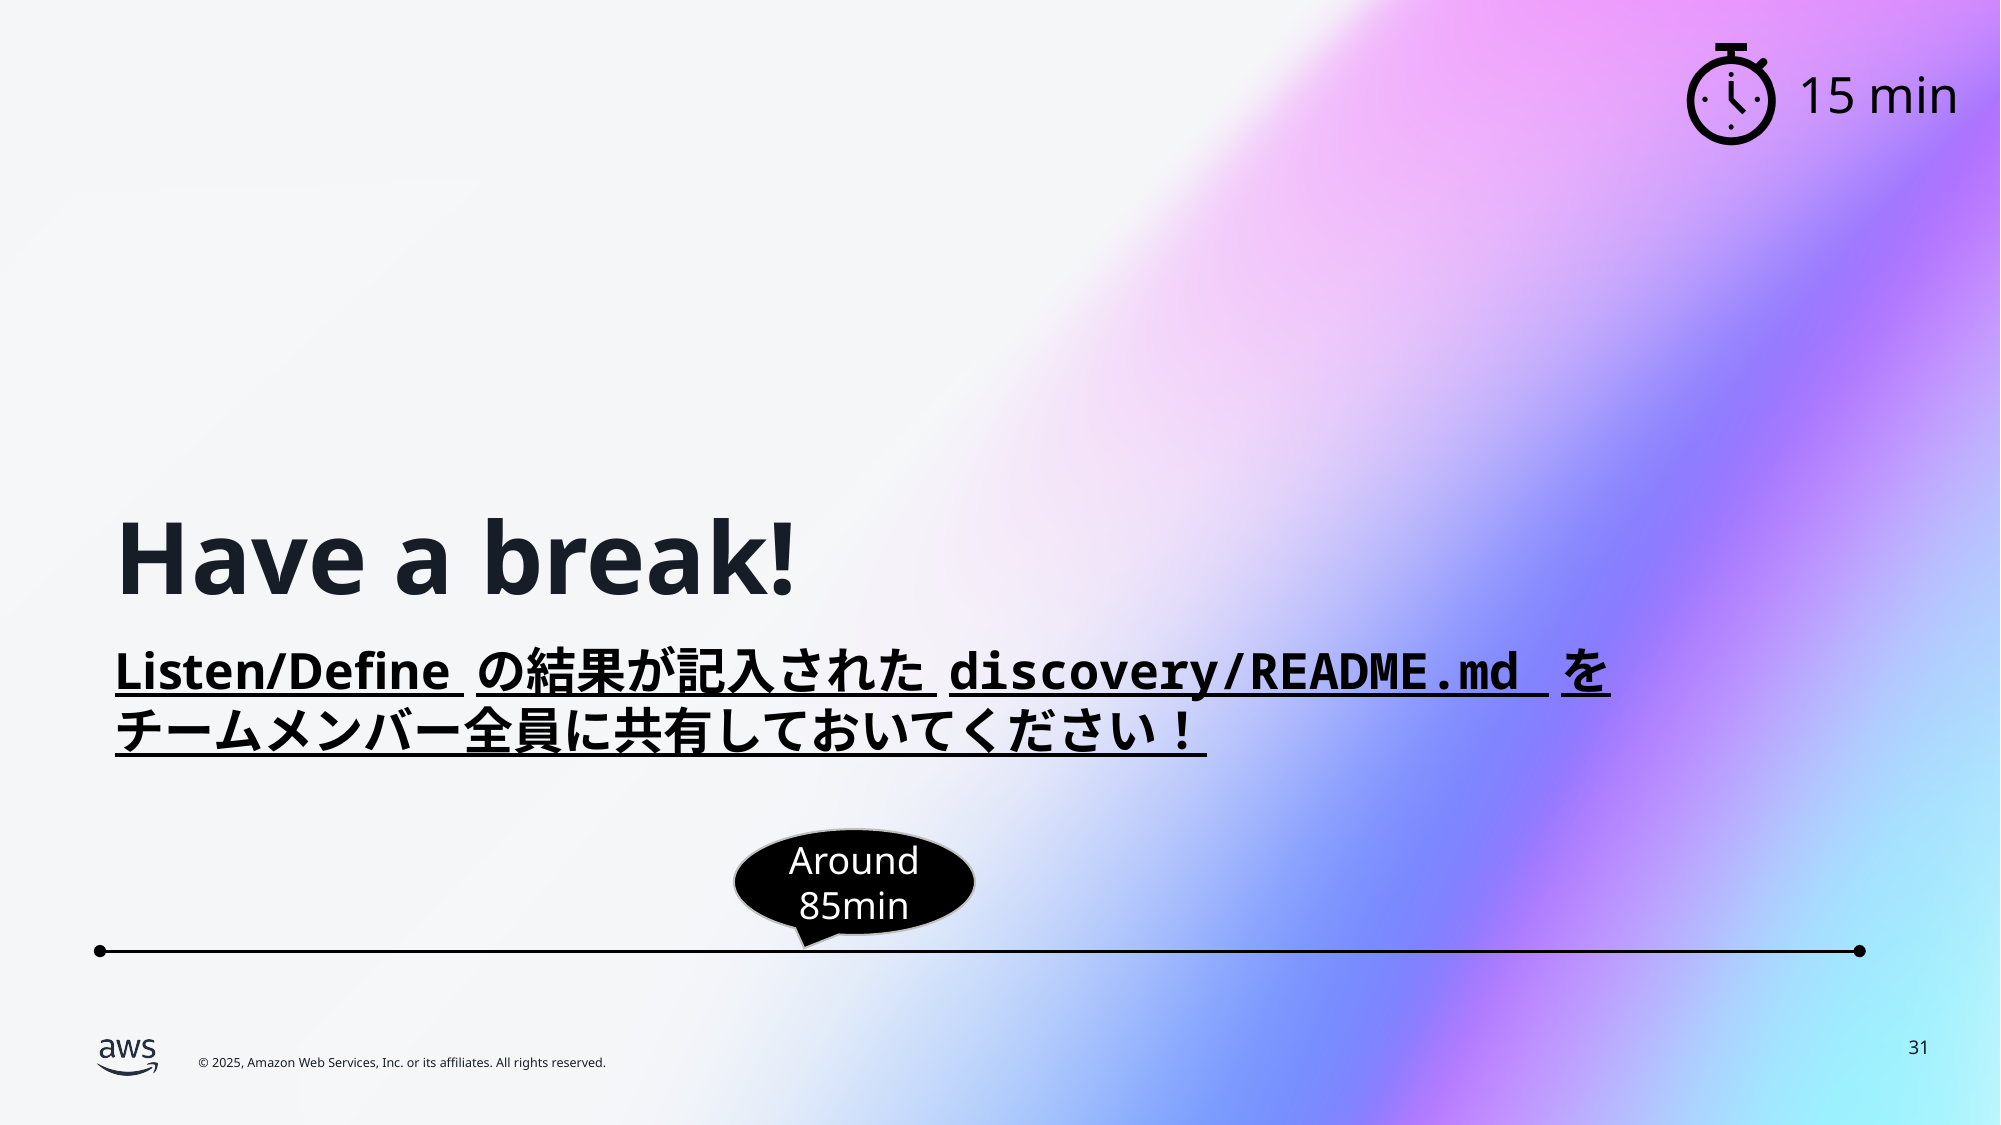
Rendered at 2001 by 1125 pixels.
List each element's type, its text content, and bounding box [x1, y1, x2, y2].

text_box 15 min [1794, 56, 1983, 131]
slide_number 31 [1495, 1018, 1945, 1079]
text_box Around 85min [732, 828, 977, 950]
title Have a break! [99, 445, 1384, 632]
text_box Listen/Define の結果が記入された discovery/README.md をチームメンバー全員に共有しておいてください！ [99, 632, 1713, 767]
picture [0, 0, 2000, 1125]
